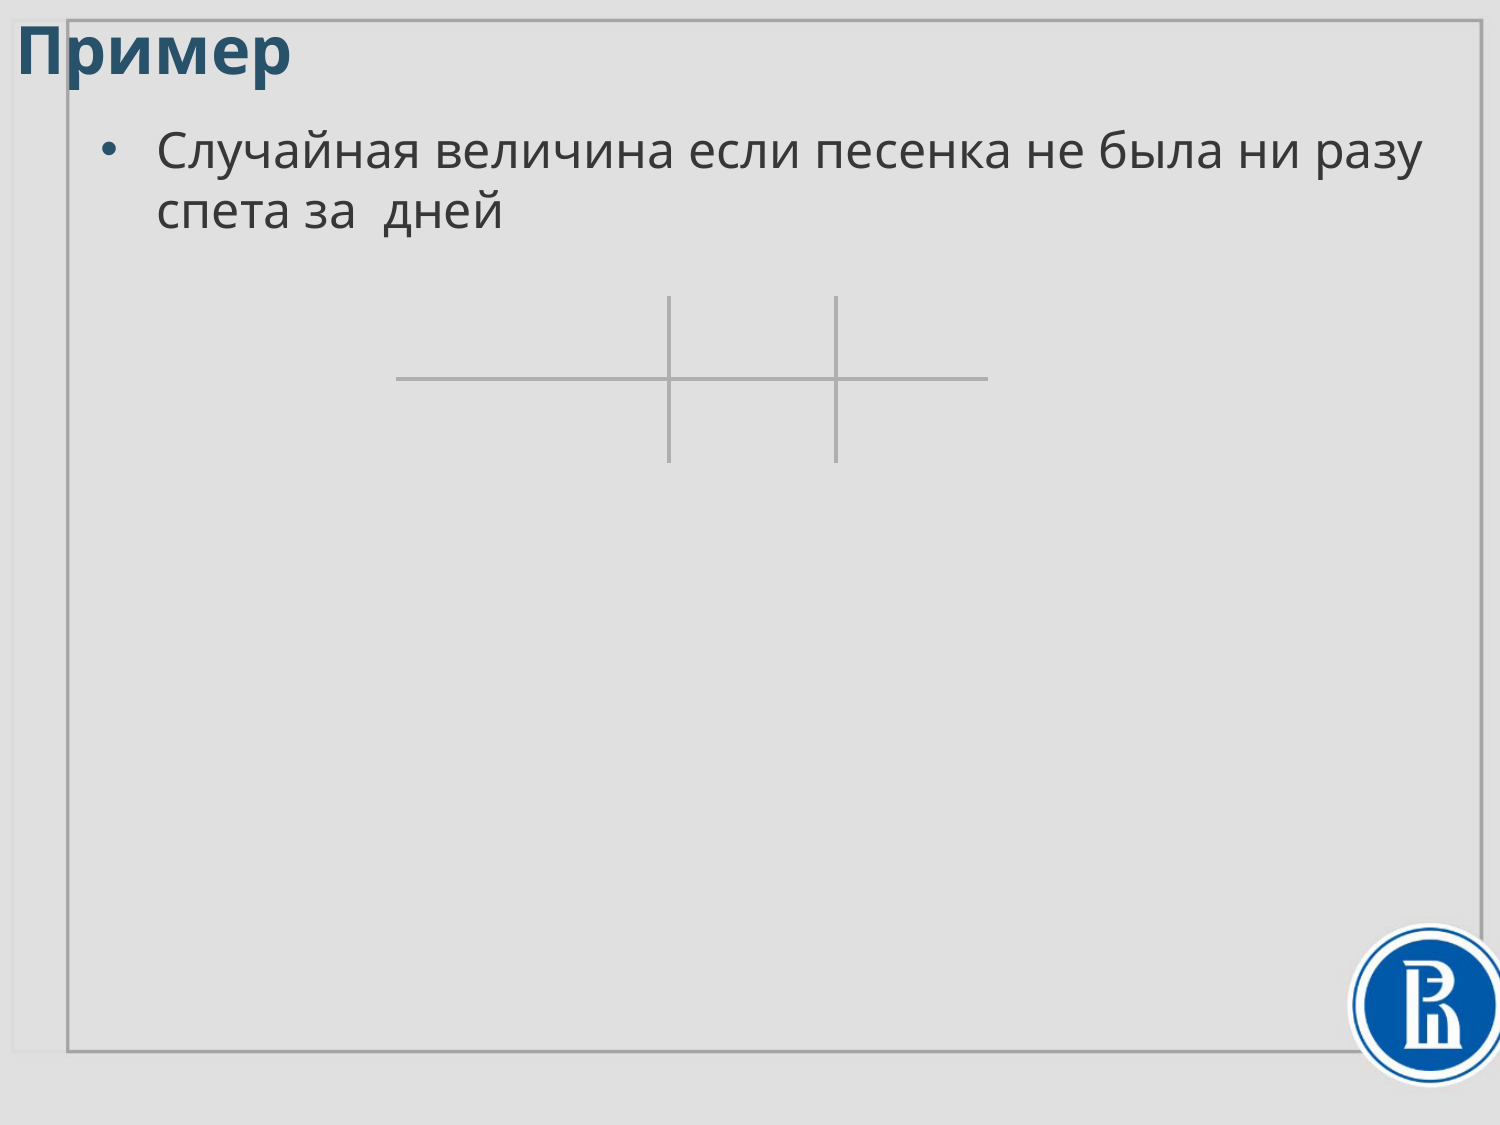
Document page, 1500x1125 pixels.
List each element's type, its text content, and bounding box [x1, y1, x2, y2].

title Пример [0, 0, 1500, 102]
picture [0, 102, 1500, 1125]
